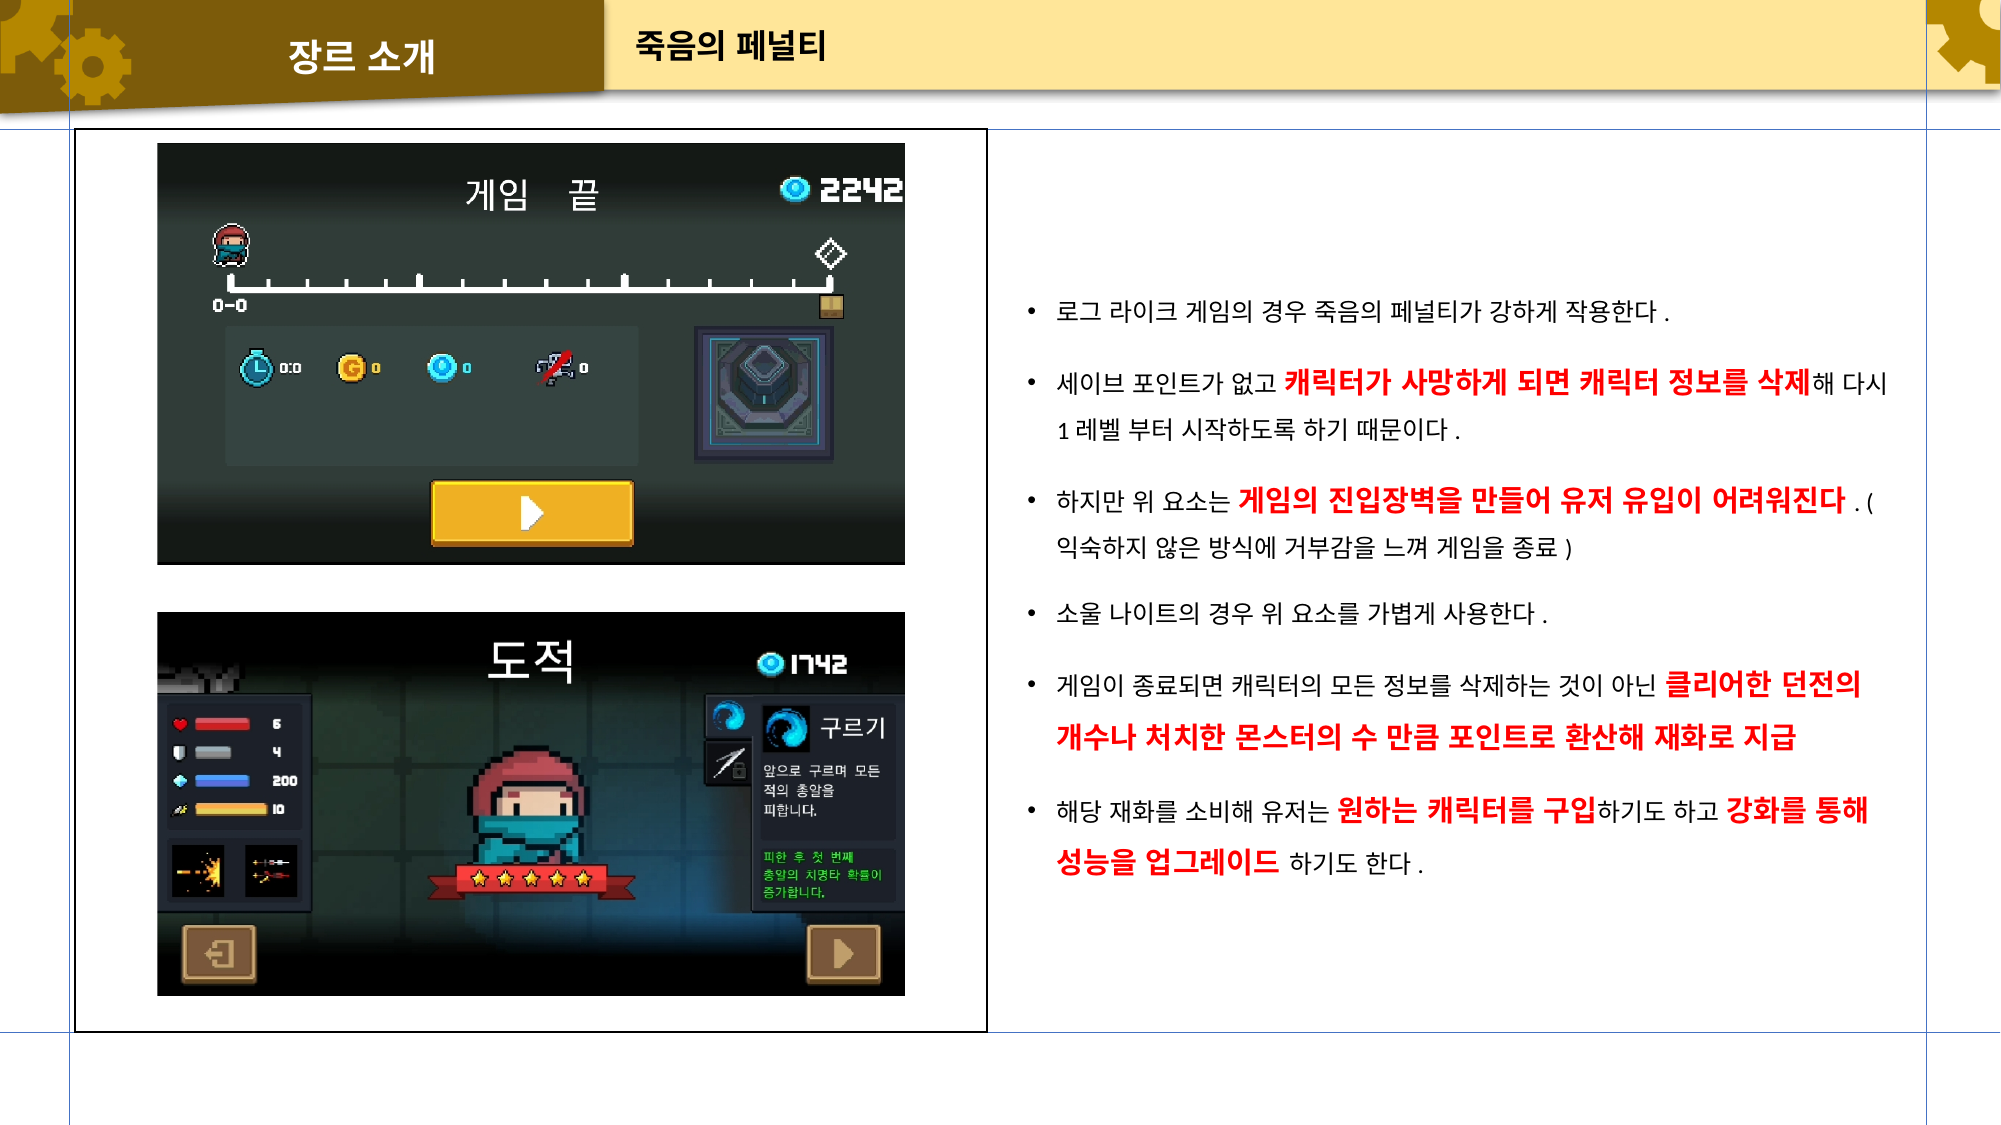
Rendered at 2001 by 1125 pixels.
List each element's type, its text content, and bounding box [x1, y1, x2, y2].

list 죽음의 페널티 [621, 18, 1863, 73]
list 로그 라이크 게임의 경우 죽음의 페널티가 강하게 작용한다. 세이브 포인트가 없고 캐릭터가 사망하게 되면 캐릭터 정보를 삭제해 다시 1레벨 부터 시작하도록 하기 때문이다. 하지만 위 요소는 게임의 진입장벽을 만들어 유저 유입이 어려워진다. (익숙하지 않은 방식에 거부감을 느껴 게임을 종료) 소울 나이트의 경우 위 요소를 가볍게 사용한다. 게임이 종료되면 캐릭터의 모든 정보를 삭제하는 것이 아닌 클리어한 던전의 개수나 처치한 몬스터의 수 만큼 포인트로 환산해 재화로 지급 해당 재화를 소비해 유저는 원하는 캐릭터를 구입하기도 하고 강화를 통해 성능을 업그레이드 하기도 한다. [1012, 128, 1925, 1032]
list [157, 611, 905, 996]
text_box [74, 128, 988, 1033]
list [157, 143, 905, 565]
title 장르 소개 [137, 6, 588, 85]
